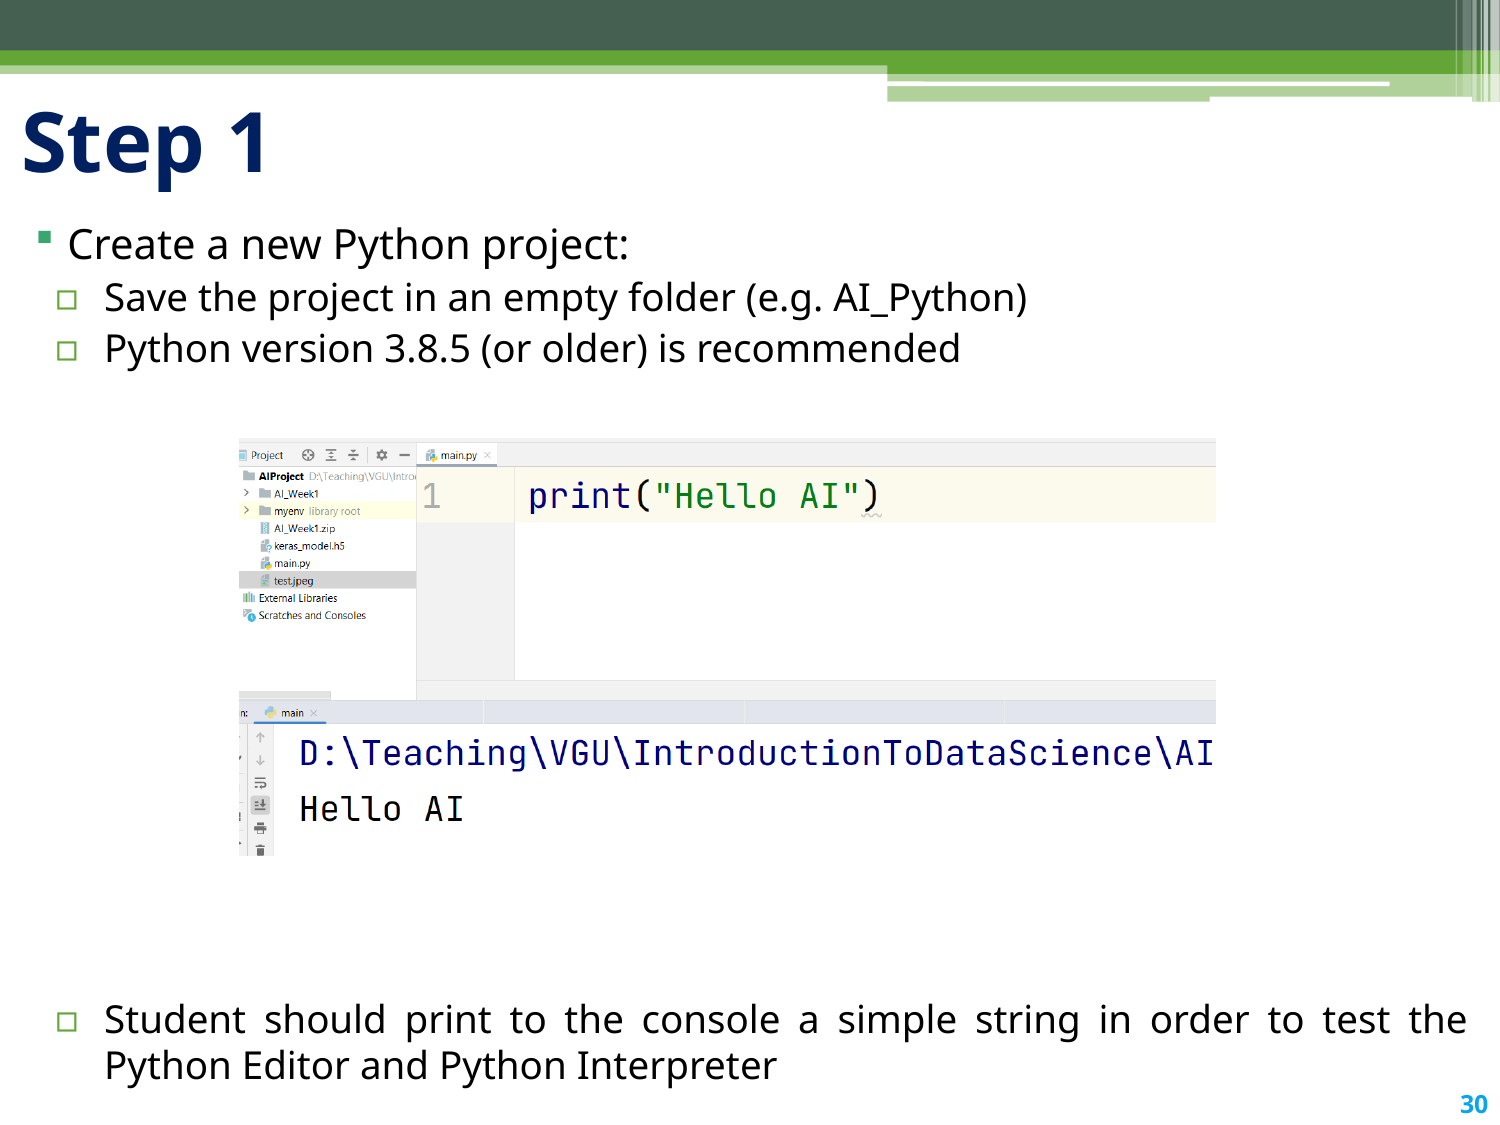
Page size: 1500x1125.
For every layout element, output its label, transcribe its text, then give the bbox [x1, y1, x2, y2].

list Create a new Python project: Save the project in an empty folder (e.g. AI_Python) Python version 3.8.5 (or older) is recommended Student should print to the console a simple string in order to test the Python Editor and Python Interpreter [6, 210, 1485, 1103]
title Step 1 [6, 77, 1485, 201]
picture [239, 438, 1216, 856]
